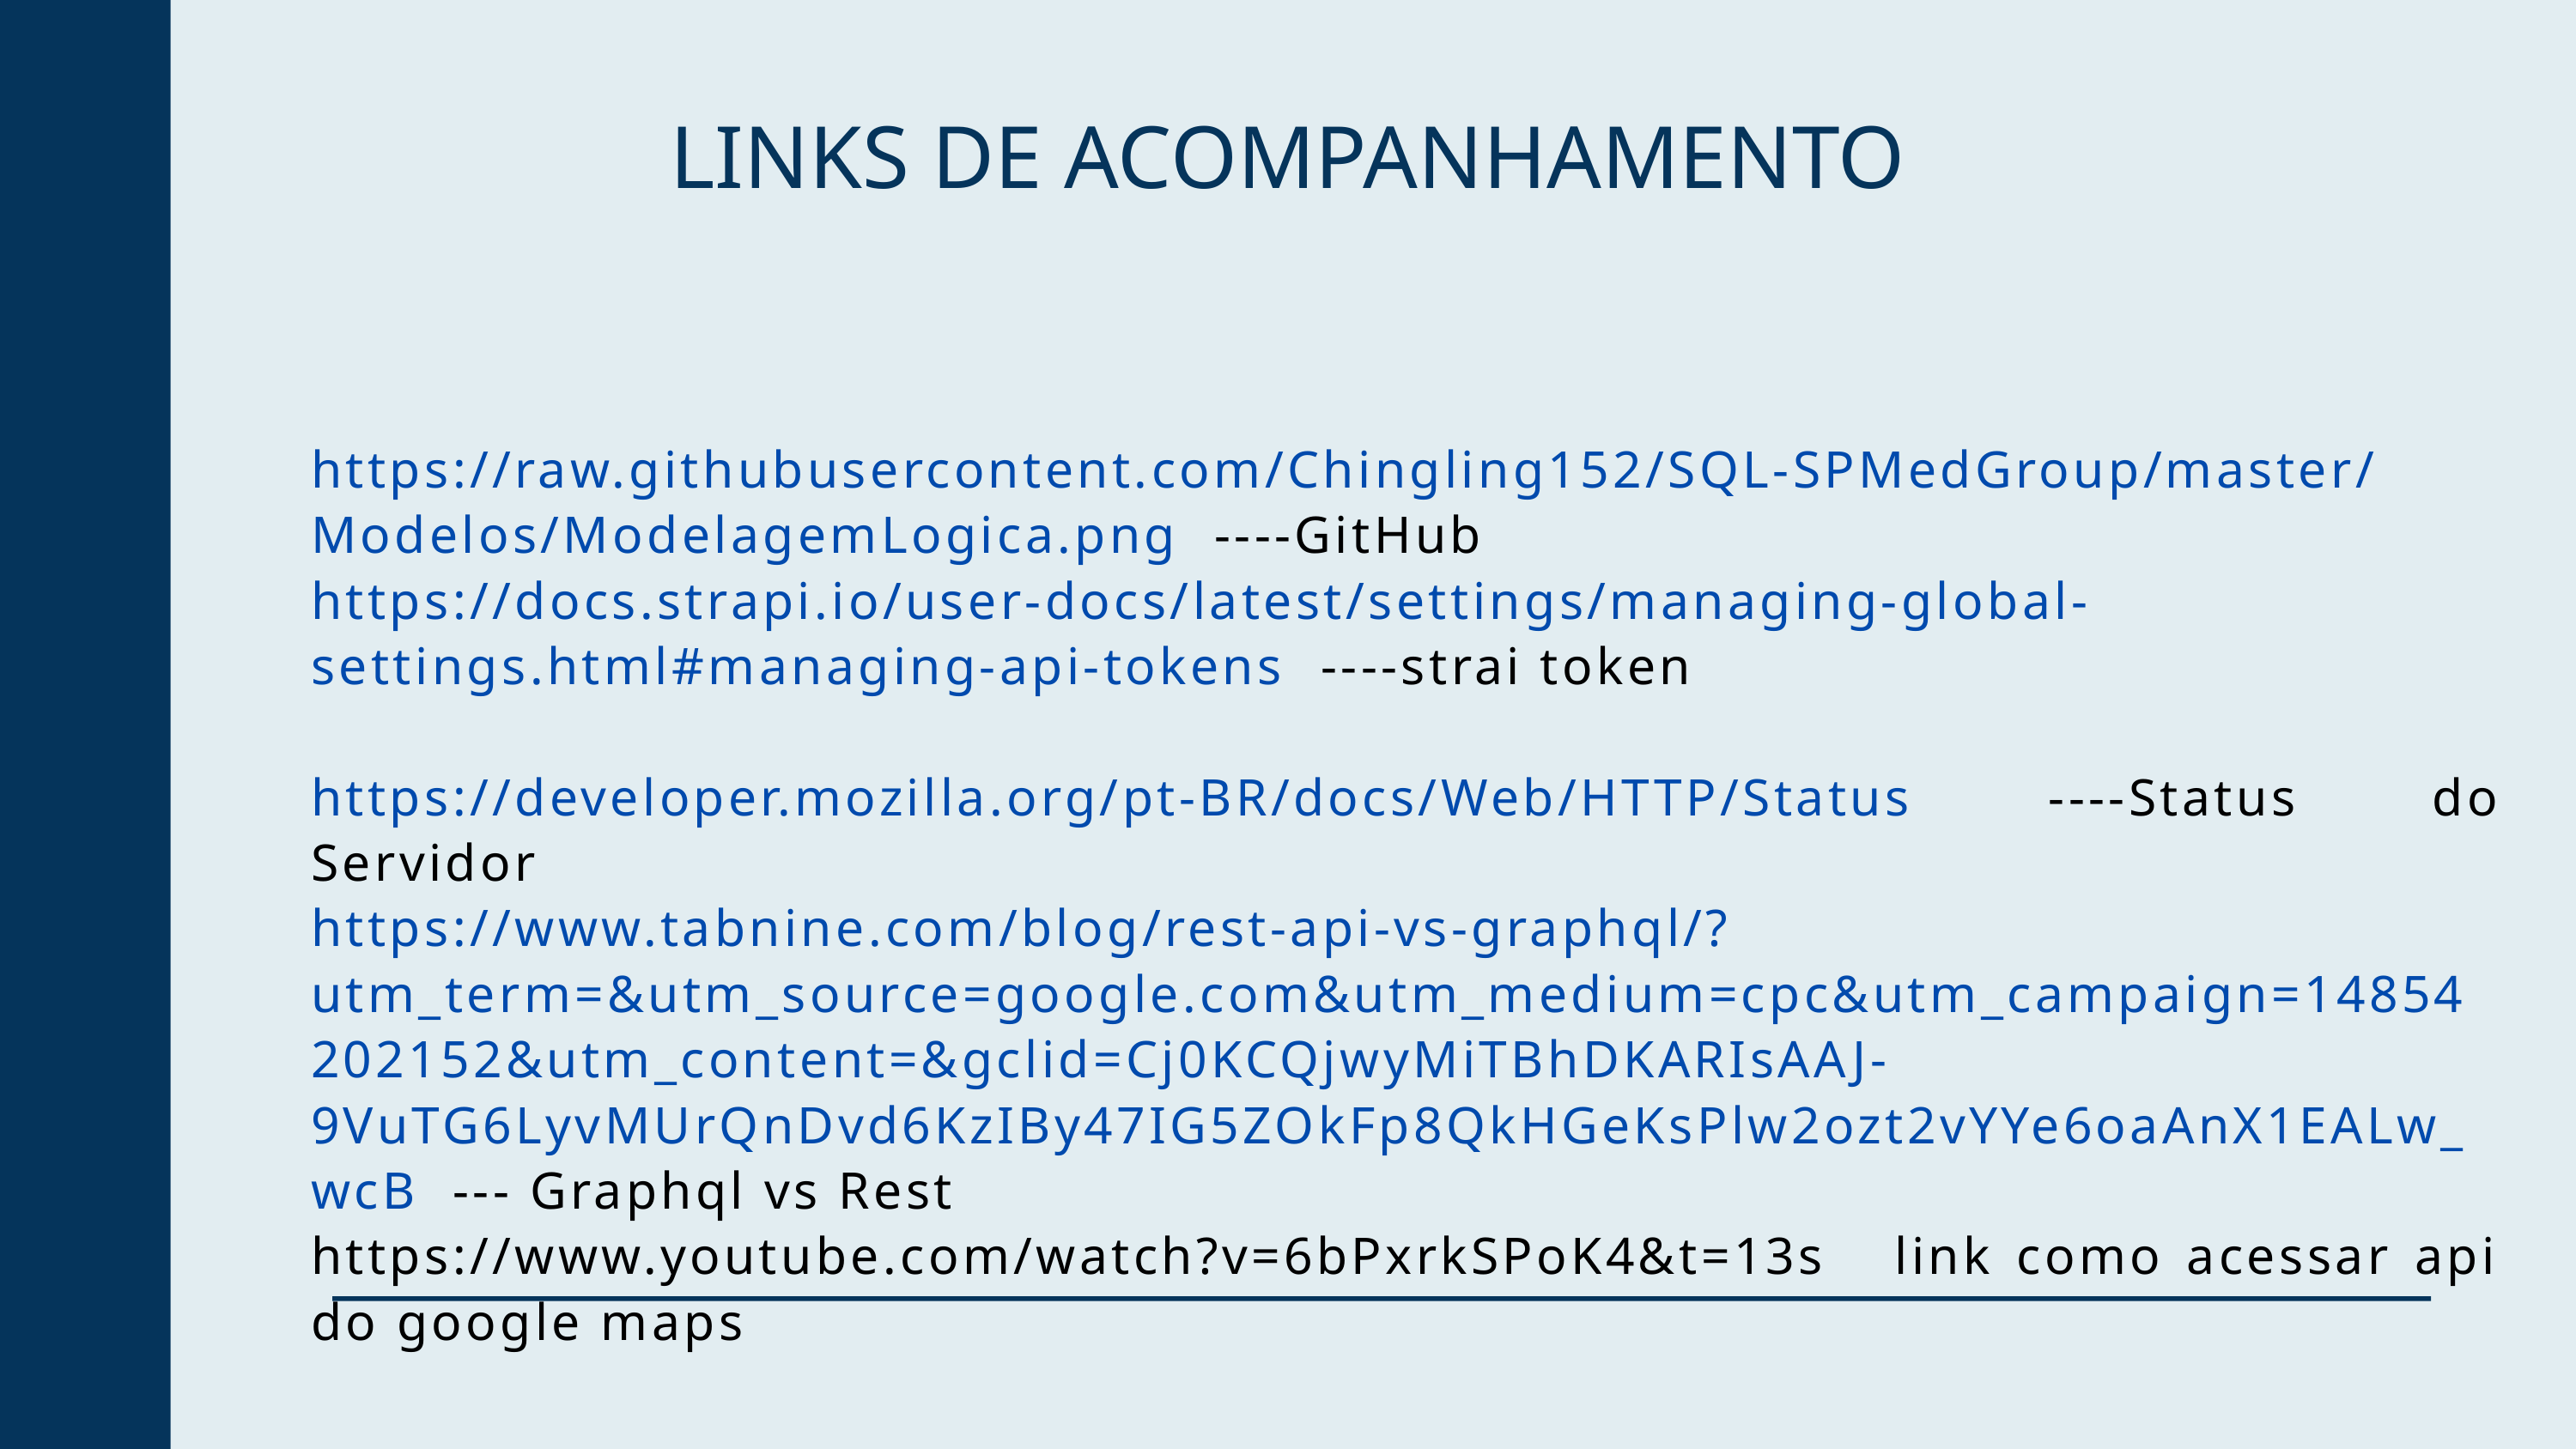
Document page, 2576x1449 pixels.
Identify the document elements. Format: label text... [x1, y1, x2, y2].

text_box LINKS DE ACOMPANHAMENTO [248, 102, 2328, 308]
text_box [0, 0, 171, 1449]
text_box https://raw.githubusercontent.com/Chingling152/SQL-SPMedGroup/master/Modelos/ModelagemLogica.png ----GitHub https://docs.strapi.io/user-docs/latest/settings/managing-global-settings.html#managing-api-tokens ----strai token https://developer.mozilla.org/pt-BR/docs/Web/HTTP/Status ----Status do Servidor https://www.tabnine.com/blog/rest-api-vs-graphql/?utm_term=&utm_source=google.com&utm_medium=cpc&utm_campaign=14854202152&utm_content=&gclid=Cj0KCQjwyMiTBhDKARIsAAJ-9VuTG6LyvMUrQnDvd6KzIBy47IG5ZOkFp8QkHGeKsPlw2ozt2vYYe6oaAnX1EALw_wcB --- Graphql vs Rest https://www.youtube.com/watch?v=6bPxrkSPoK4&t=13s link como acessar api do google maps [311, 432, 2502, 1416]
